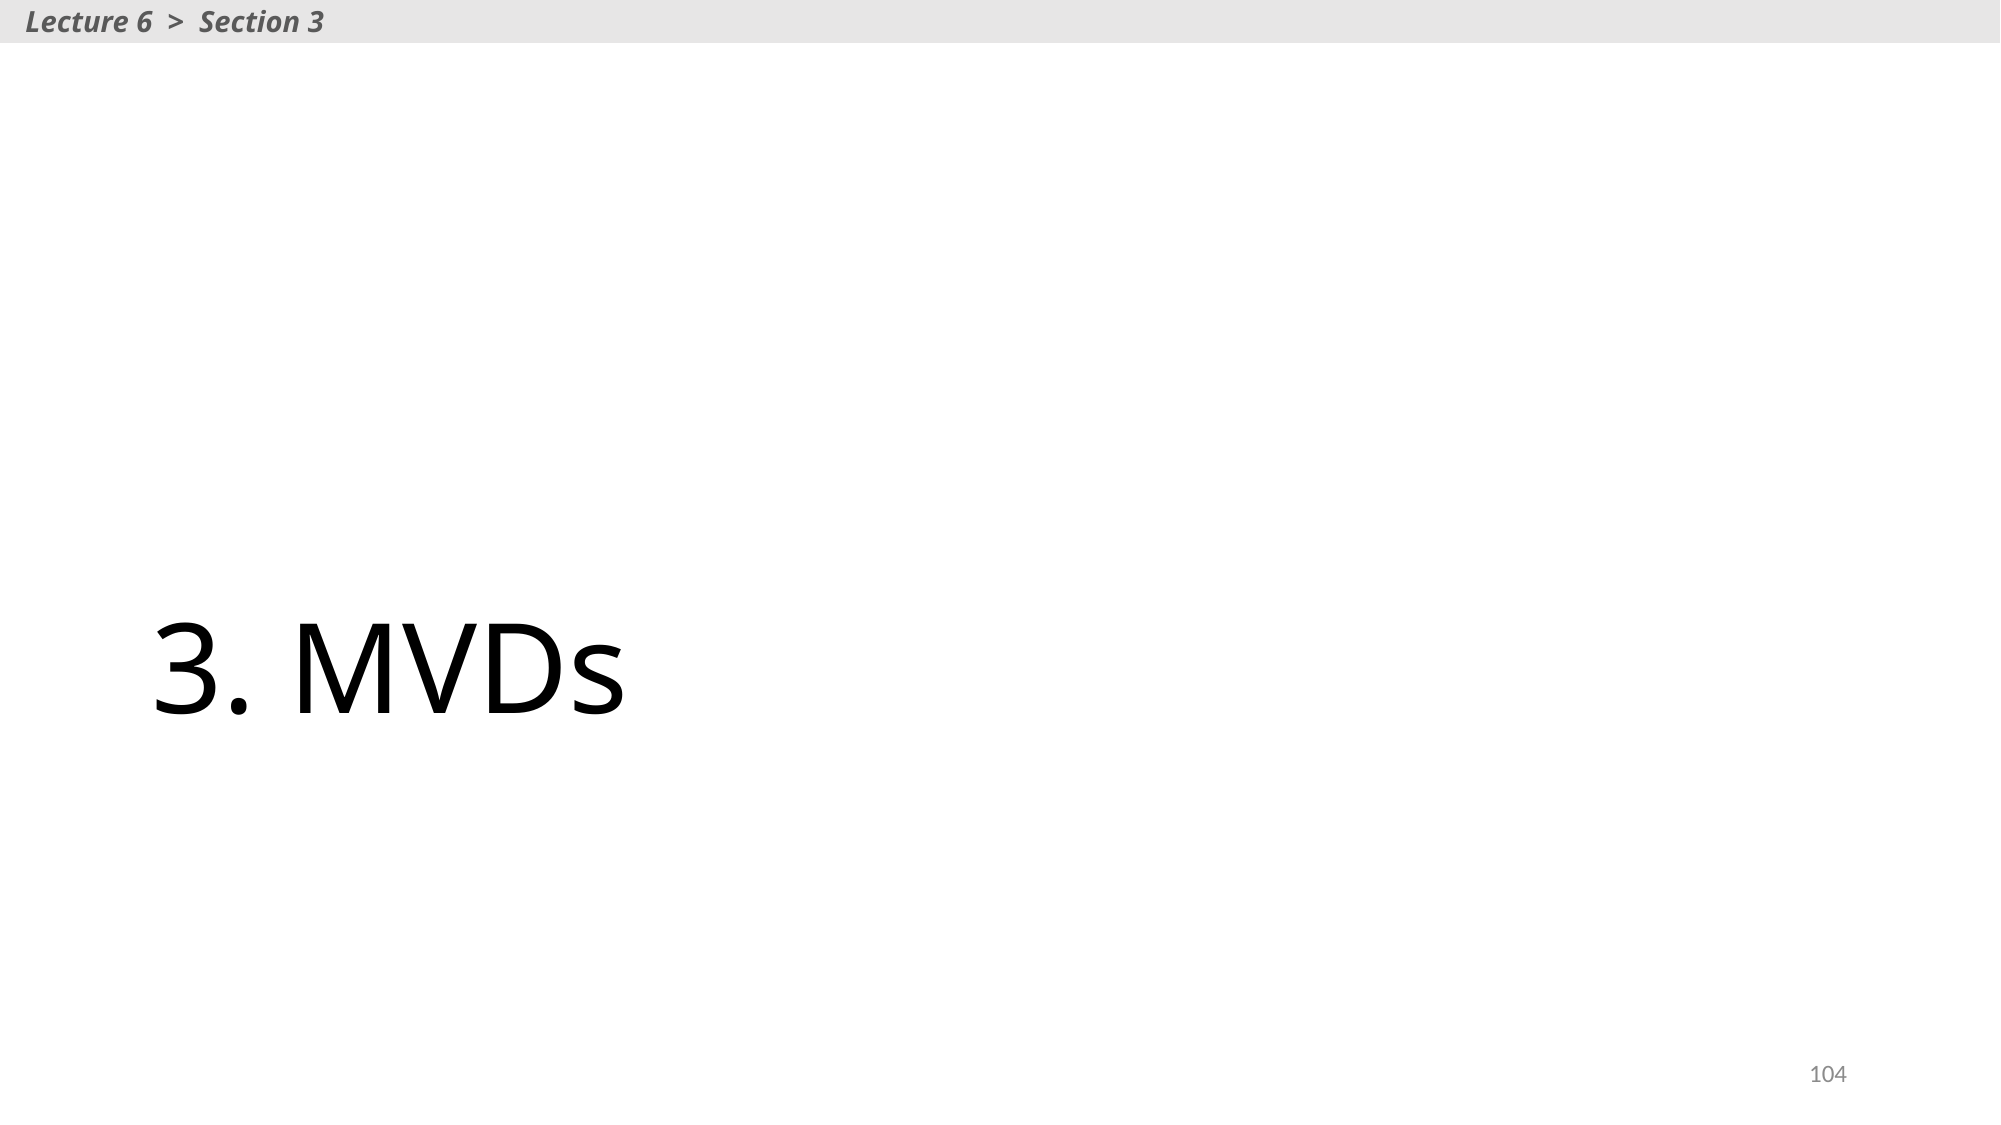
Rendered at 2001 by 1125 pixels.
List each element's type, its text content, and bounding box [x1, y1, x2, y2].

slide_number 104 [1412, 1042, 1863, 1103]
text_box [0, 0, 2000, 47]
title 3. MVDs [136, 280, 1862, 749]
